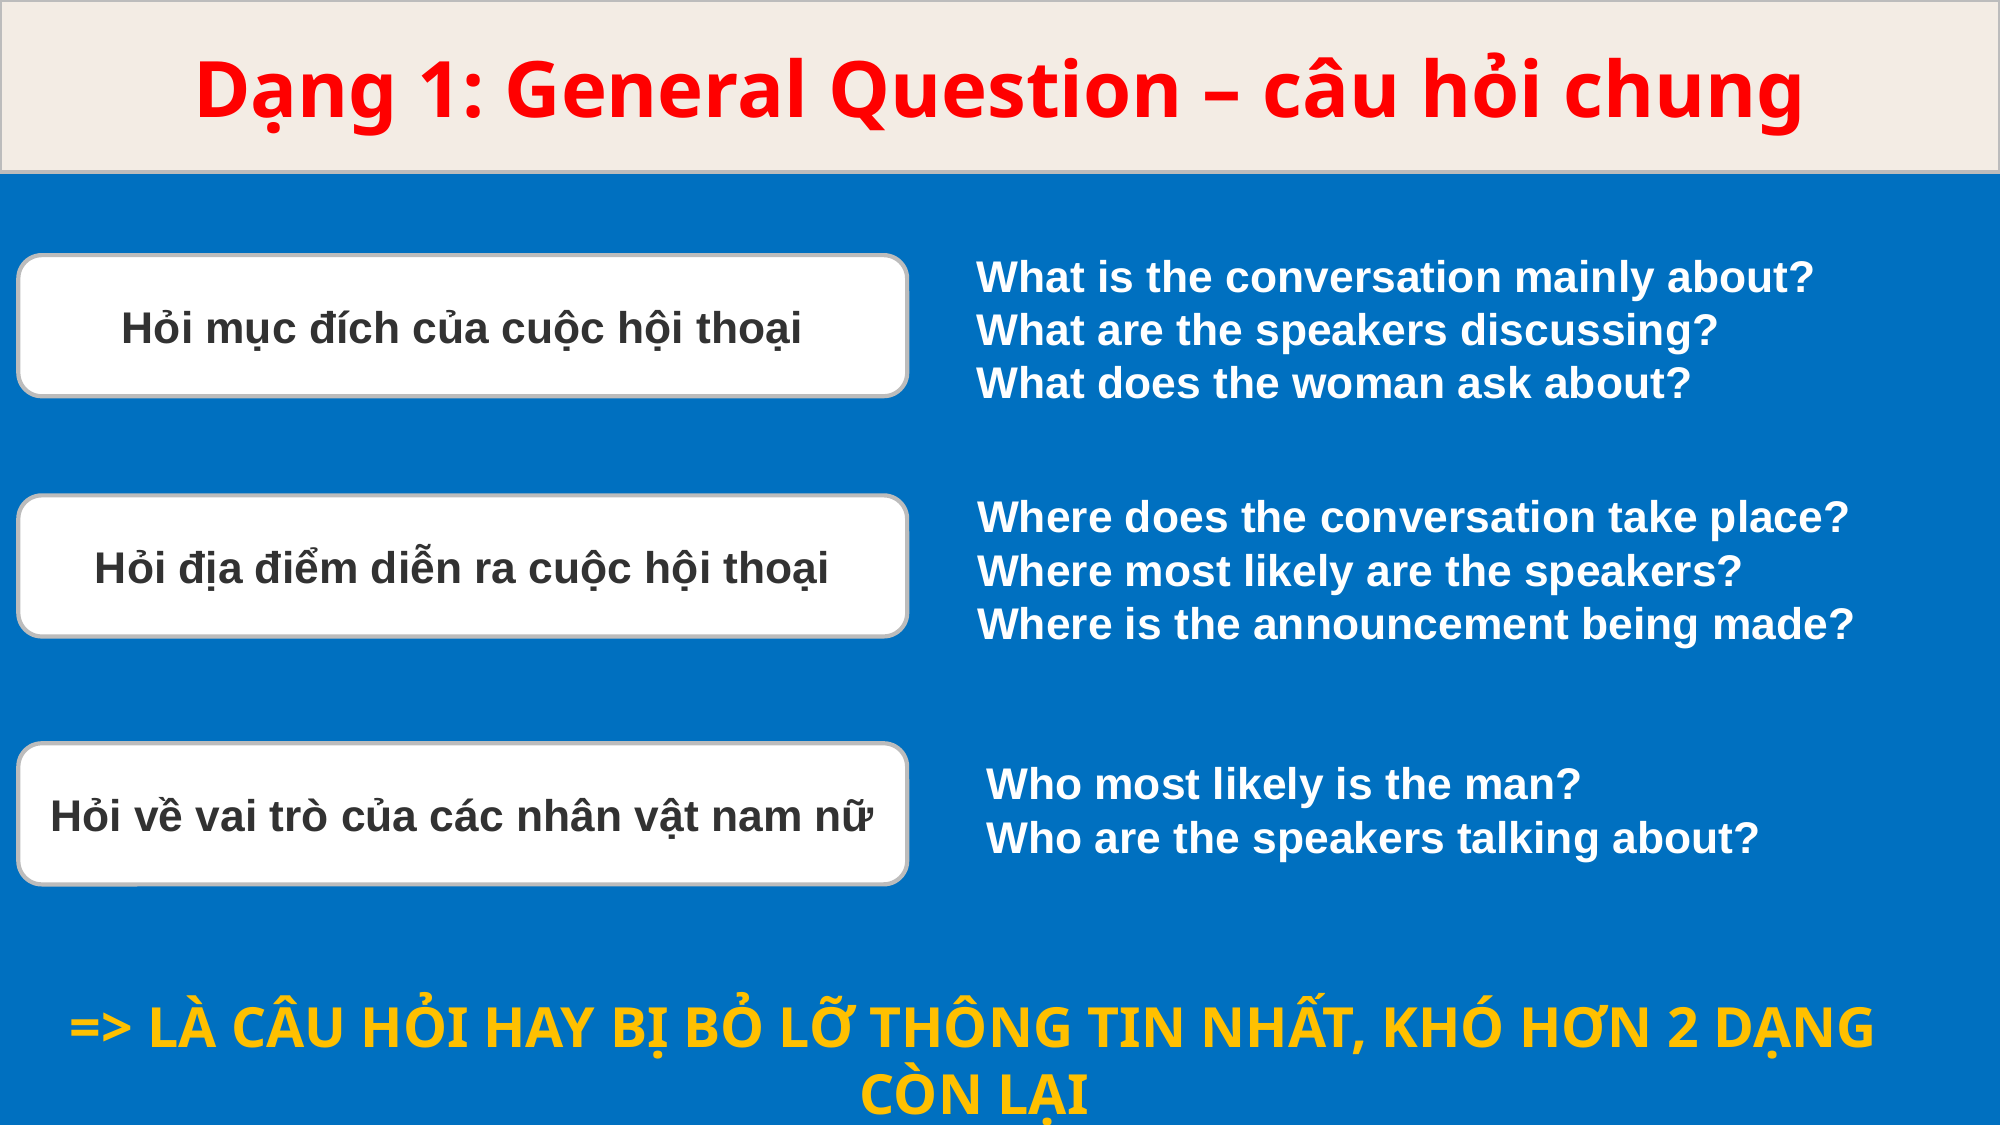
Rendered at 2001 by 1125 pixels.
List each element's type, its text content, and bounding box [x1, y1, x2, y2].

text_box What is the conversation mainly about? What are the speakers discussing? What does the woman ask about? [962, 240, 1832, 416]
text_box Hỏi địa điểm diễn ra cuộc hội thoại [16, 493, 910, 639]
text_box Dạng 1: General Question – câu hỏi chung [0, 0, 2000, 174]
text_box => LÀ CÂU HỎI HAY BỊ BỎ LỠ THÔNG TIN NHẤT, KHÓ HƠN 2 DẠNG CÒN LẠI [0, 972, 1967, 1109]
text_box Hỏi mục đích của cuộc hội thoại [16, 253, 910, 399]
text_box [1308, 73, 2000, 340]
text_box Where does the conversation take place? Where most likely are the speakers? Where is the announcement being made? [962, 480, 1872, 656]
text_box Hỏi về vai trò của các nhân vật nam nữ [16, 741, 910, 887]
text_box Who most likely is the man? Who are the speakers talking about? [902, 747, 1777, 870]
